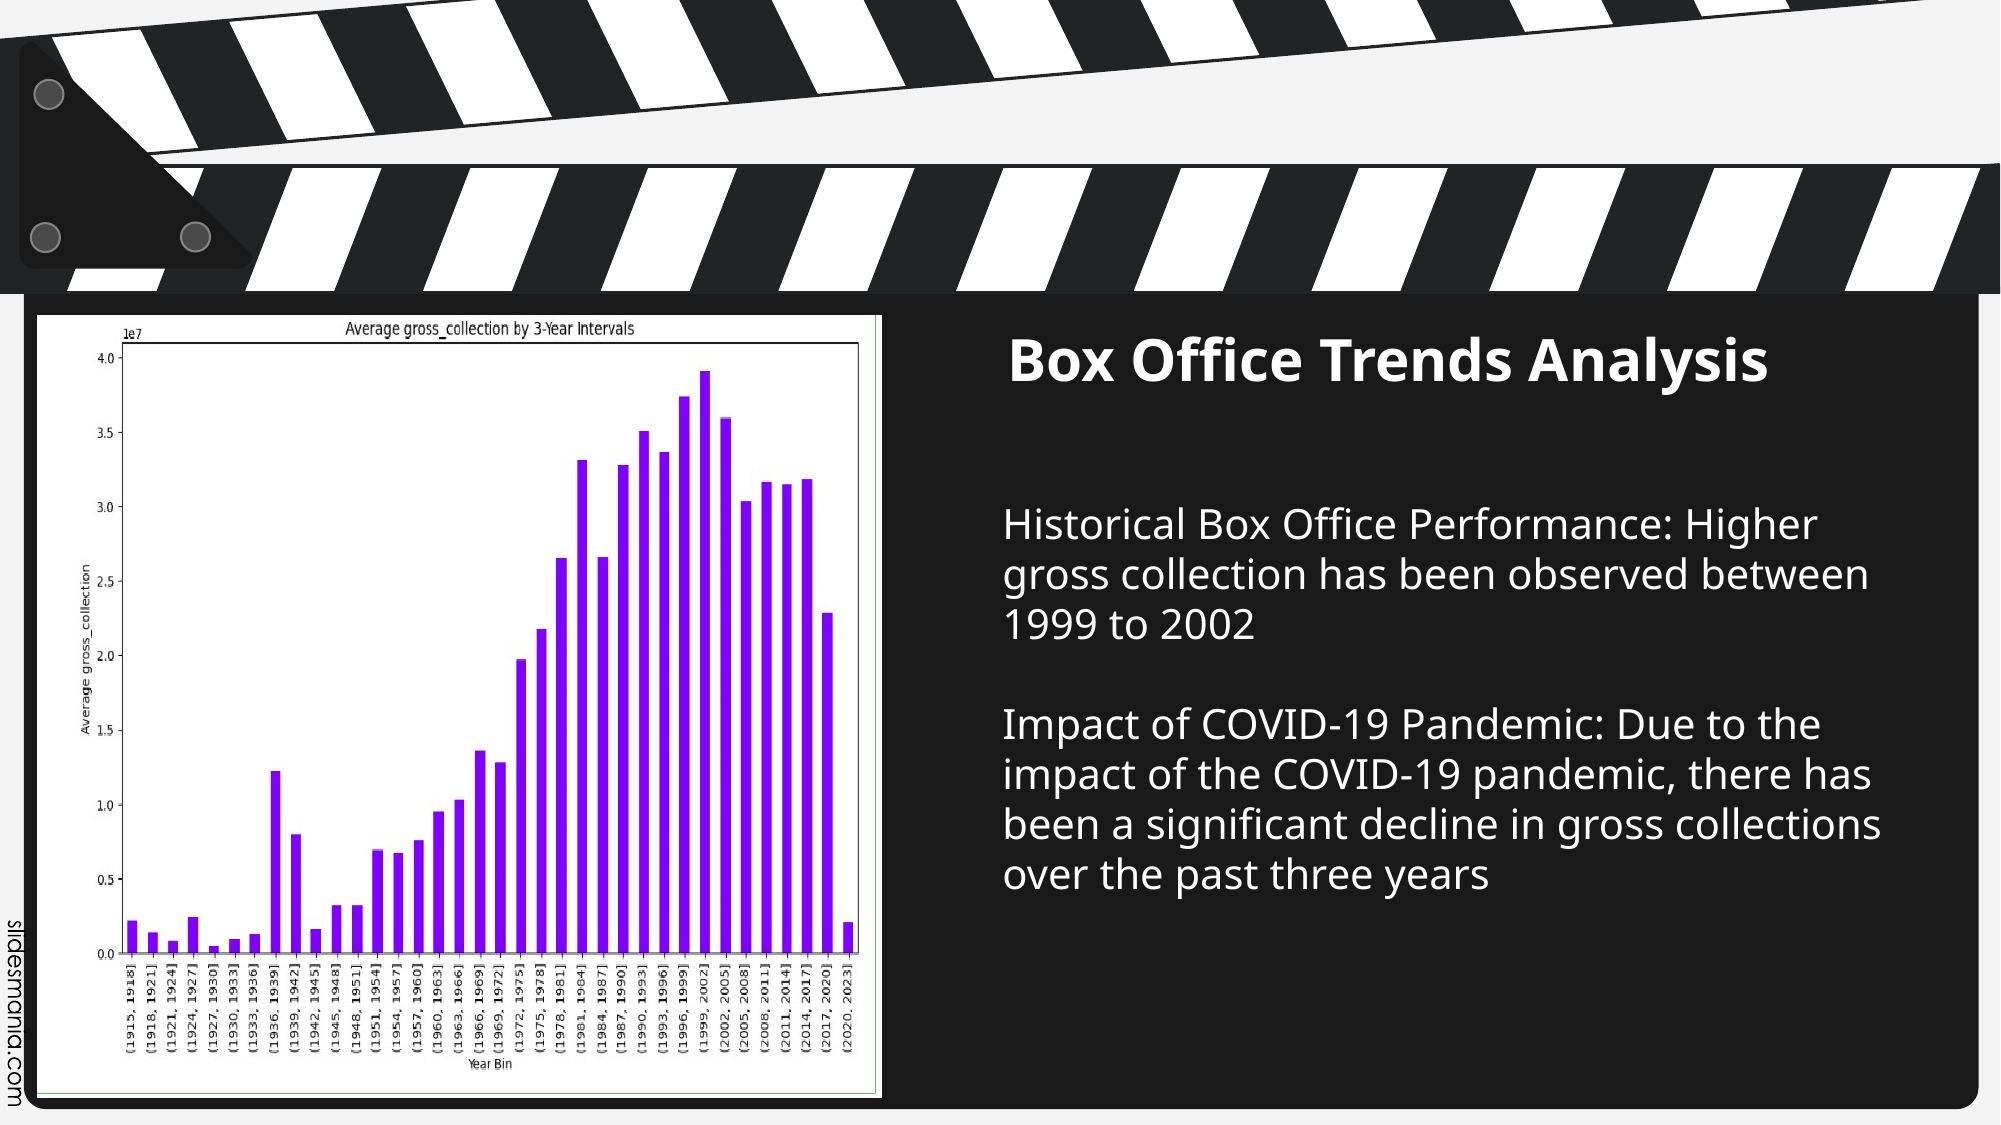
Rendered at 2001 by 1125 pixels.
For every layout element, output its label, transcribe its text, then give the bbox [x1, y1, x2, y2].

text_box Historical Box Office Performance: Higher gross collection has been observed between 1999 to 2002 Impact of COVID-19 Pandemic: Due to the impact of the COVID-19 pandemic, there has been a significant decline in gross collections over the past three years [987, 490, 1941, 906]
picture [37, 315, 883, 1099]
title Box Office Trends Analysis [987, 303, 1822, 401]
